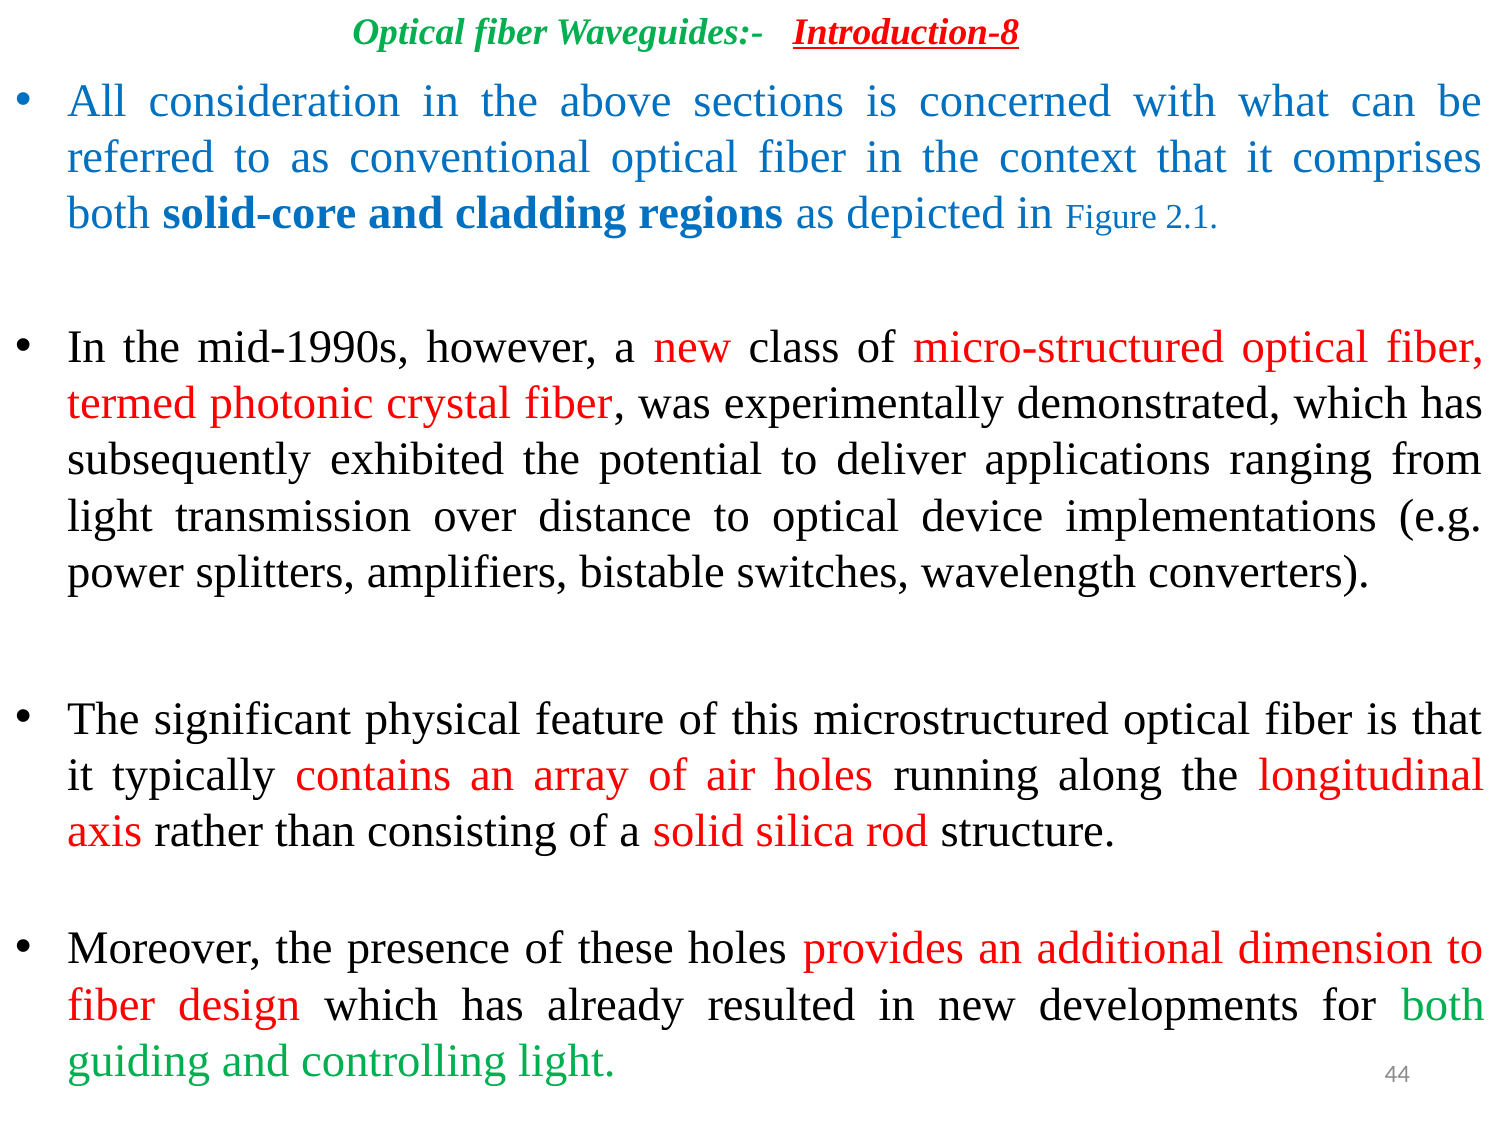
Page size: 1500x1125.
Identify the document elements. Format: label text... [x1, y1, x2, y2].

list All consideration in the above sections is concerned with what can be referred to as conventional optical fiber in the context that it comprises both solid-core and cladding regions as depicted in Figure 2.1. In the mid-1990s, however, a new class of micro-structured optical fiber, termed photonic crystal fiber, was experimentally demonstrated, which has subsequently exhibited the potential to deliver applications ranging from light transmission over distance to optical device implementations (e.g. power splitters, amplifiers, bistable switches, wavelength converters). The significant physical feature of this microstructured optical fiber is that it typically contains an array of air holes running along the longitudinal axis rather than consisting of a solid silica rod structure. Moreover, the presence of these holes provides an additional dimension to fiber design which has already resulted in new developments for both guiding and controlling light. [0, 62, 1500, 1125]
text_box Optical fiber Waveguides:- Introduction-8 [337, 0, 1088, 60]
slide_number 44 [1074, 1042, 1425, 1103]
